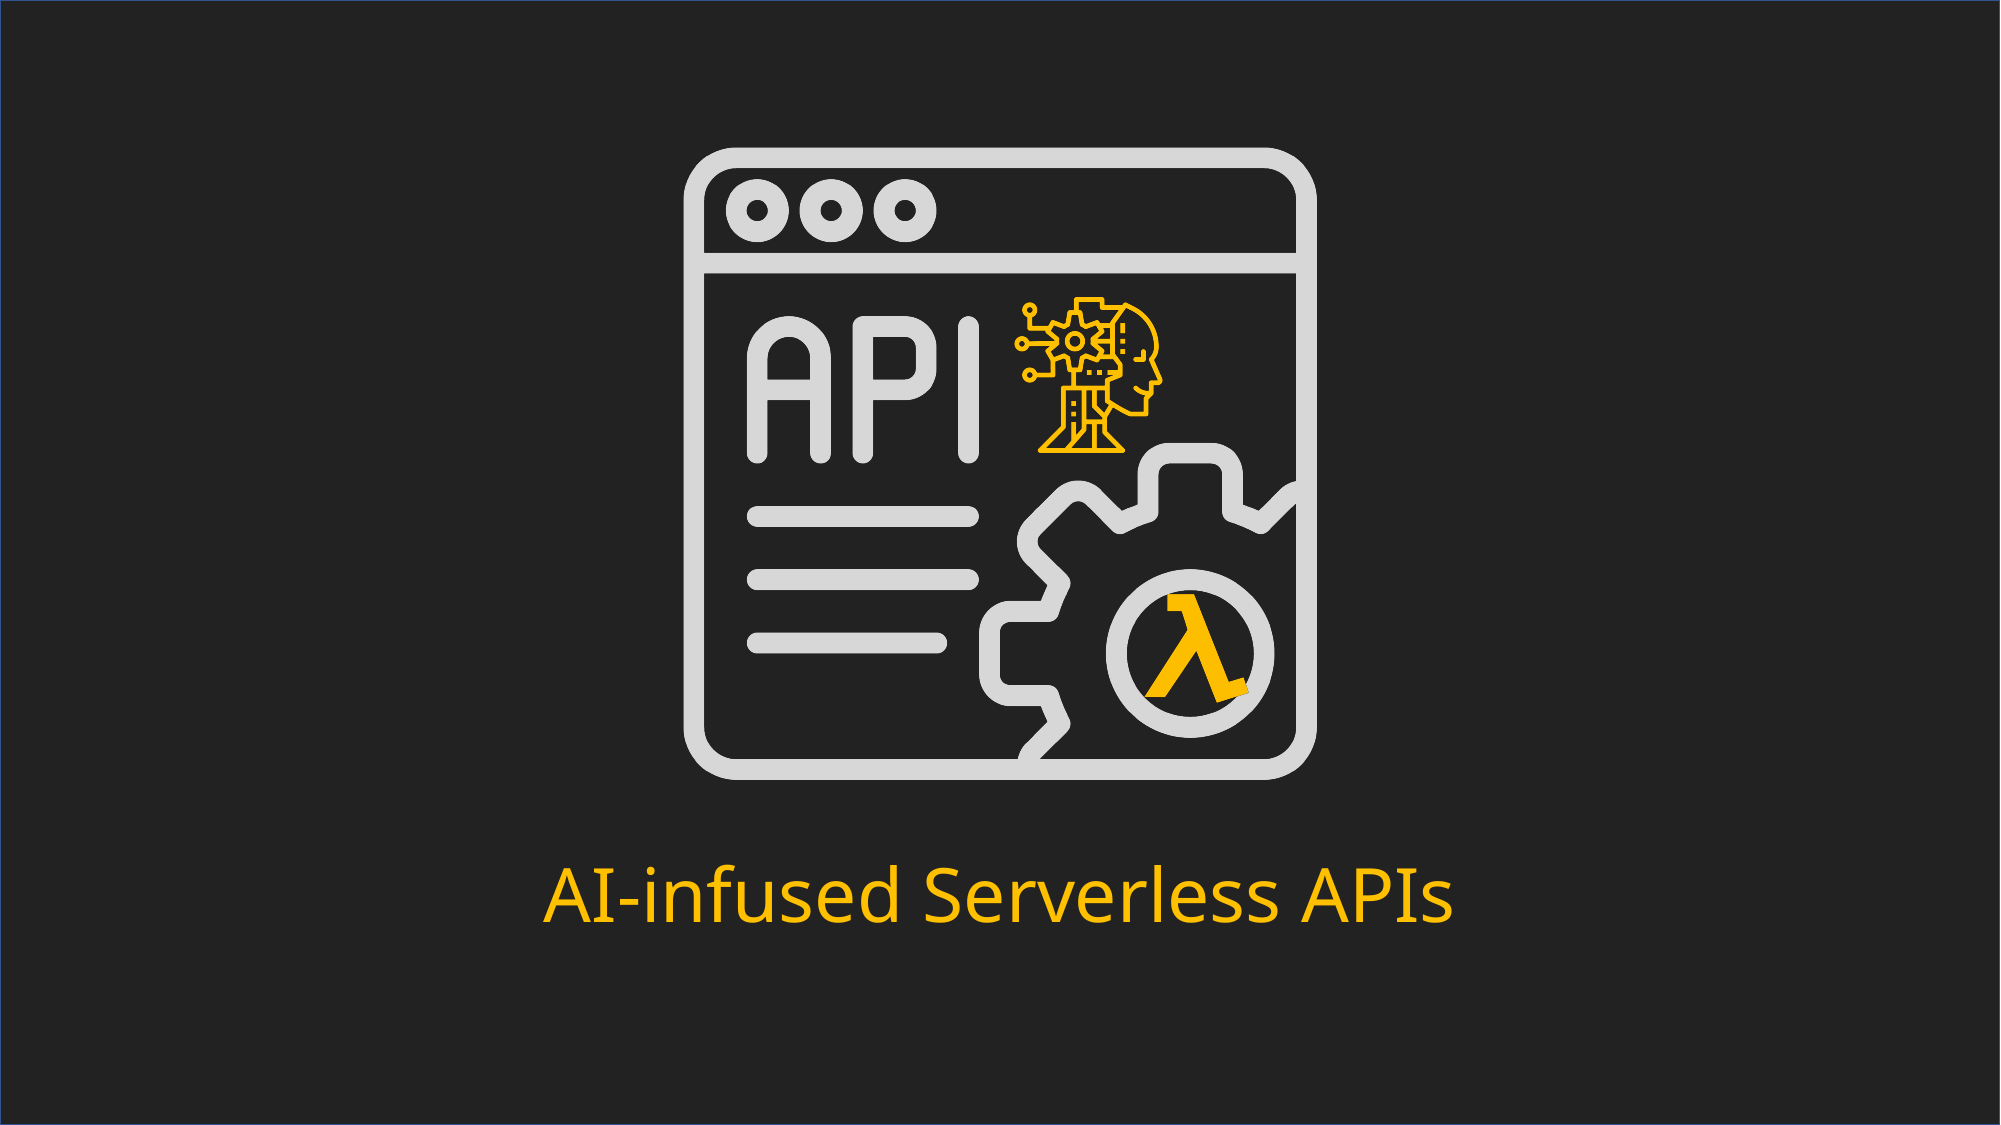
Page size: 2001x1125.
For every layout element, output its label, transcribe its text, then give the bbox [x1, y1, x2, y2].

text_box AI-infused Serverless APIs [511, 840, 1489, 945]
text_box [0, 0, 2000, 1125]
picture [662, 125, 1338, 801]
